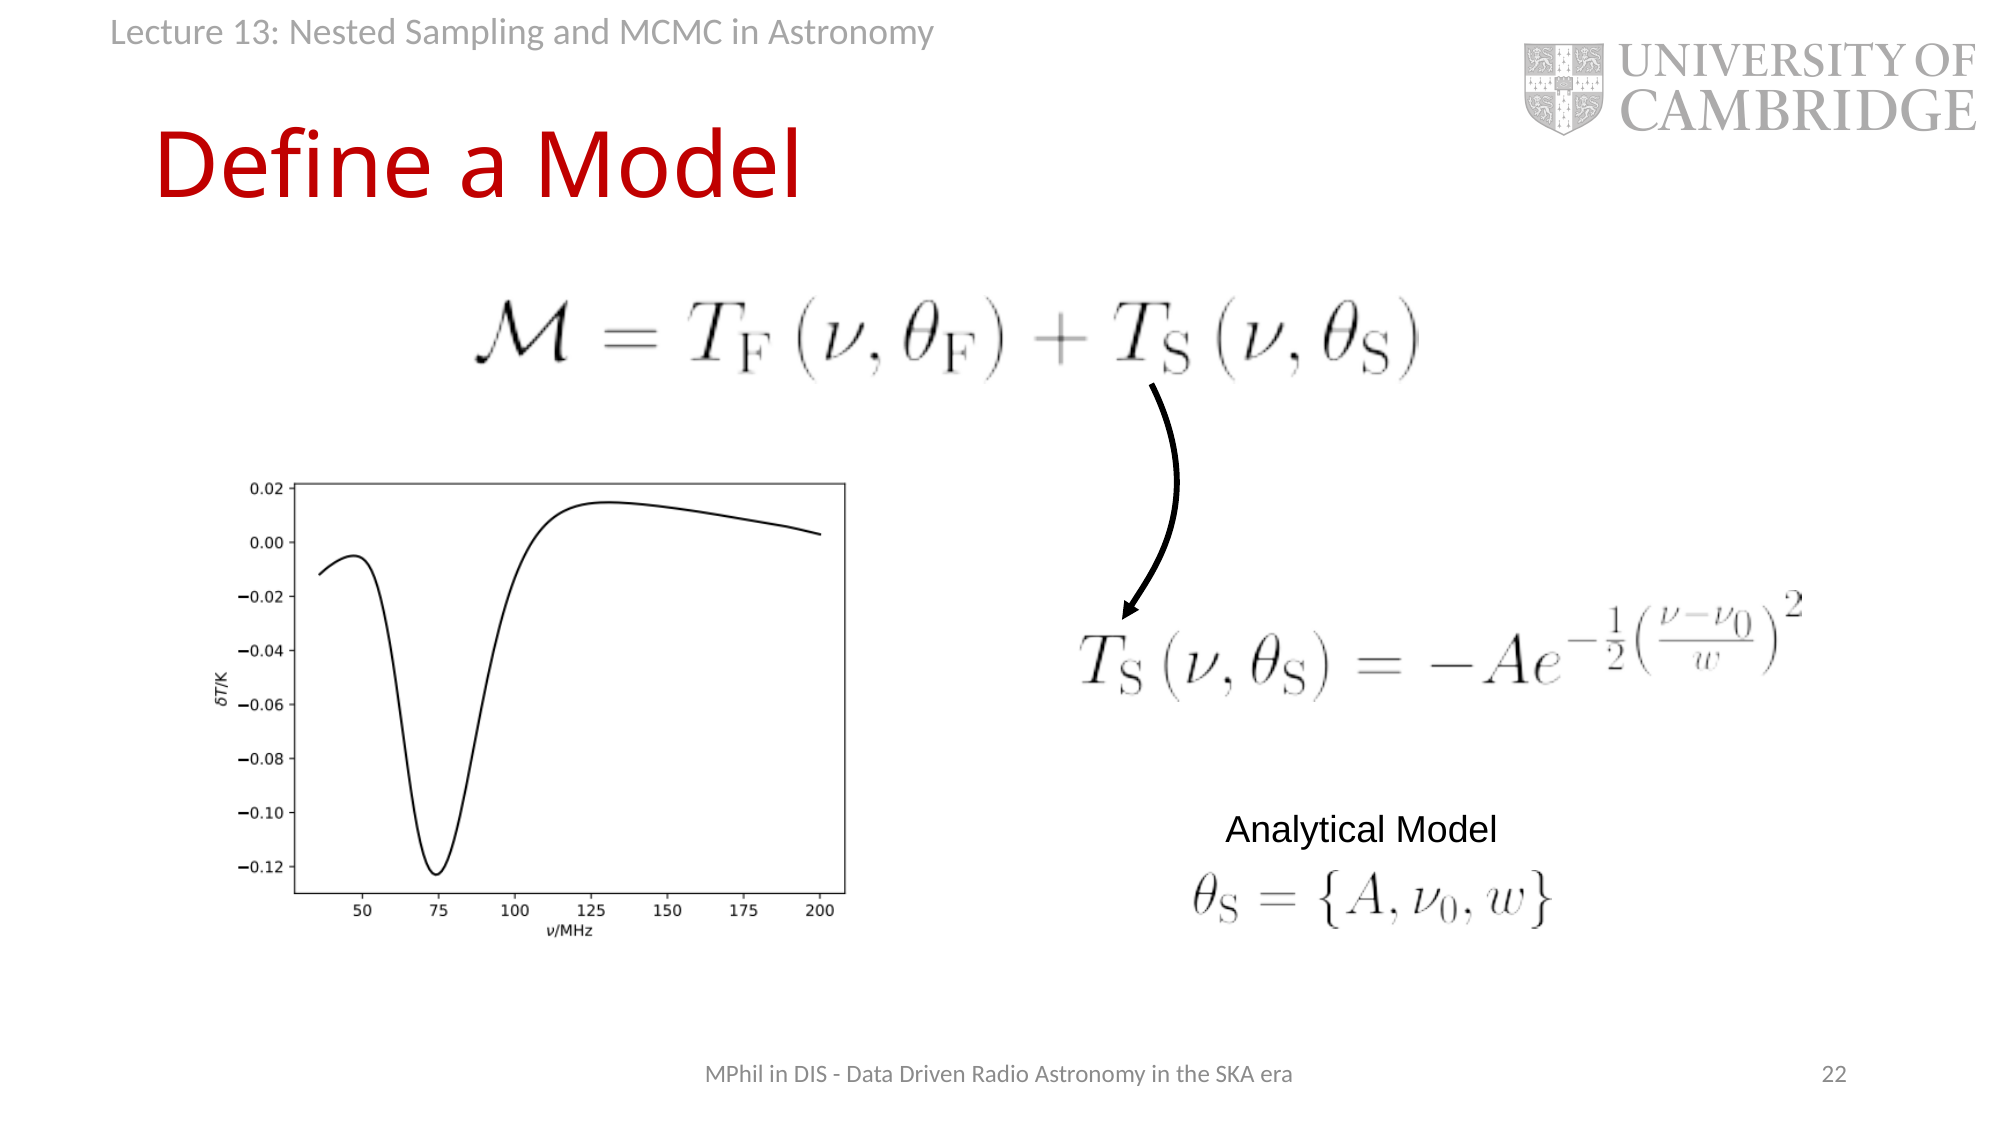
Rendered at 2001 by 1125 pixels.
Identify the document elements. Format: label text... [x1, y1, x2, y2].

picture [472, 294, 1419, 385]
text_box MPhil in DIS - Data Driven Radio Astronomy in the SKA era [662, 1042, 1337, 1103]
text_box [1125, 392, 1176, 588]
text_box Analytical Model [1210, 797, 1536, 854]
picture [206, 420, 916, 952]
text_box 1 [1412, 1042, 1862, 1103]
picture [1456, 0, 2001, 285]
picture [1078, 590, 1802, 702]
text_box Define a Model [137, 59, 1862, 277]
picture [1192, 870, 1552, 929]
